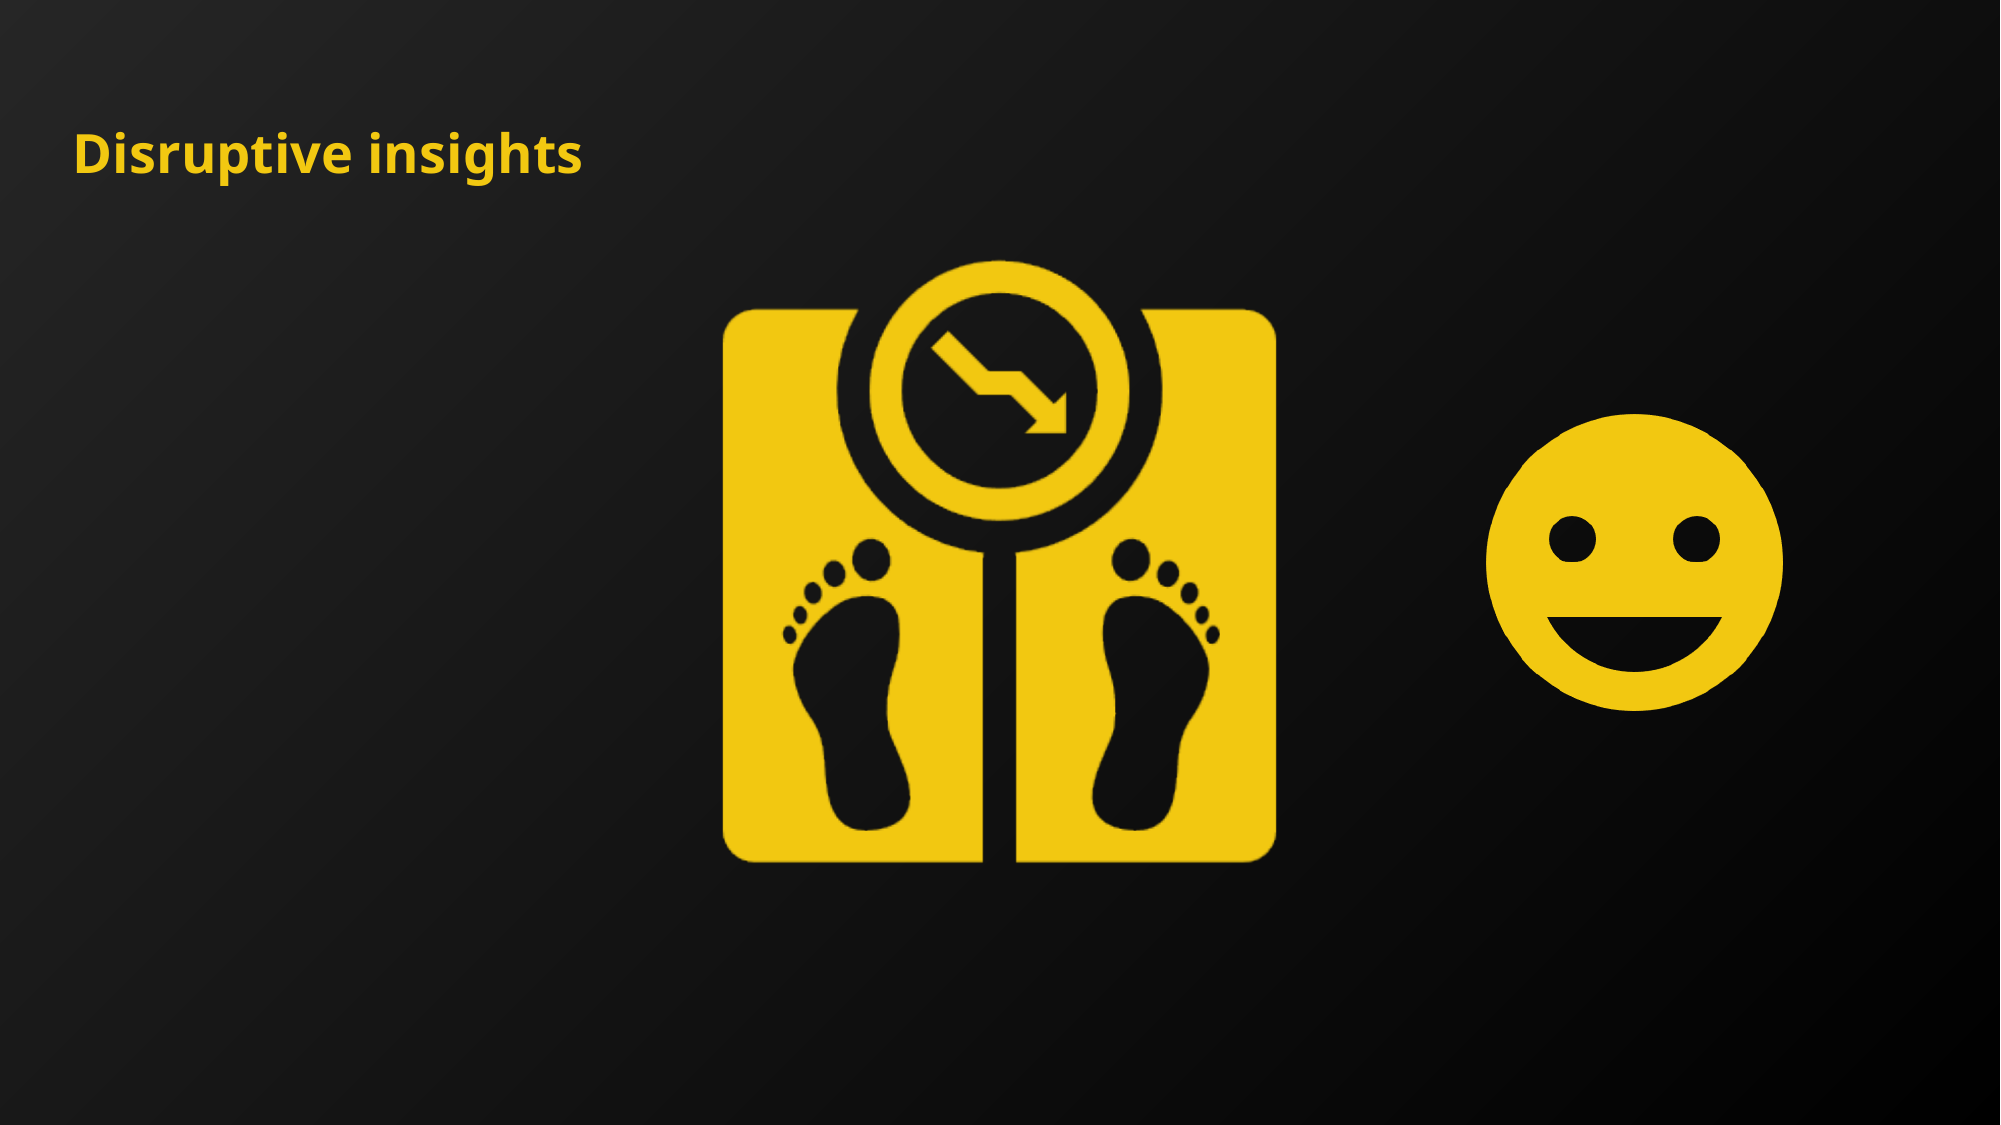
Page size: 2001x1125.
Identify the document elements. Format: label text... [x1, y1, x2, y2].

title Disruptive insights [72, 119, 1928, 256]
picture [609, 171, 1391, 953]
picture [1446, 375, 1821, 750]
